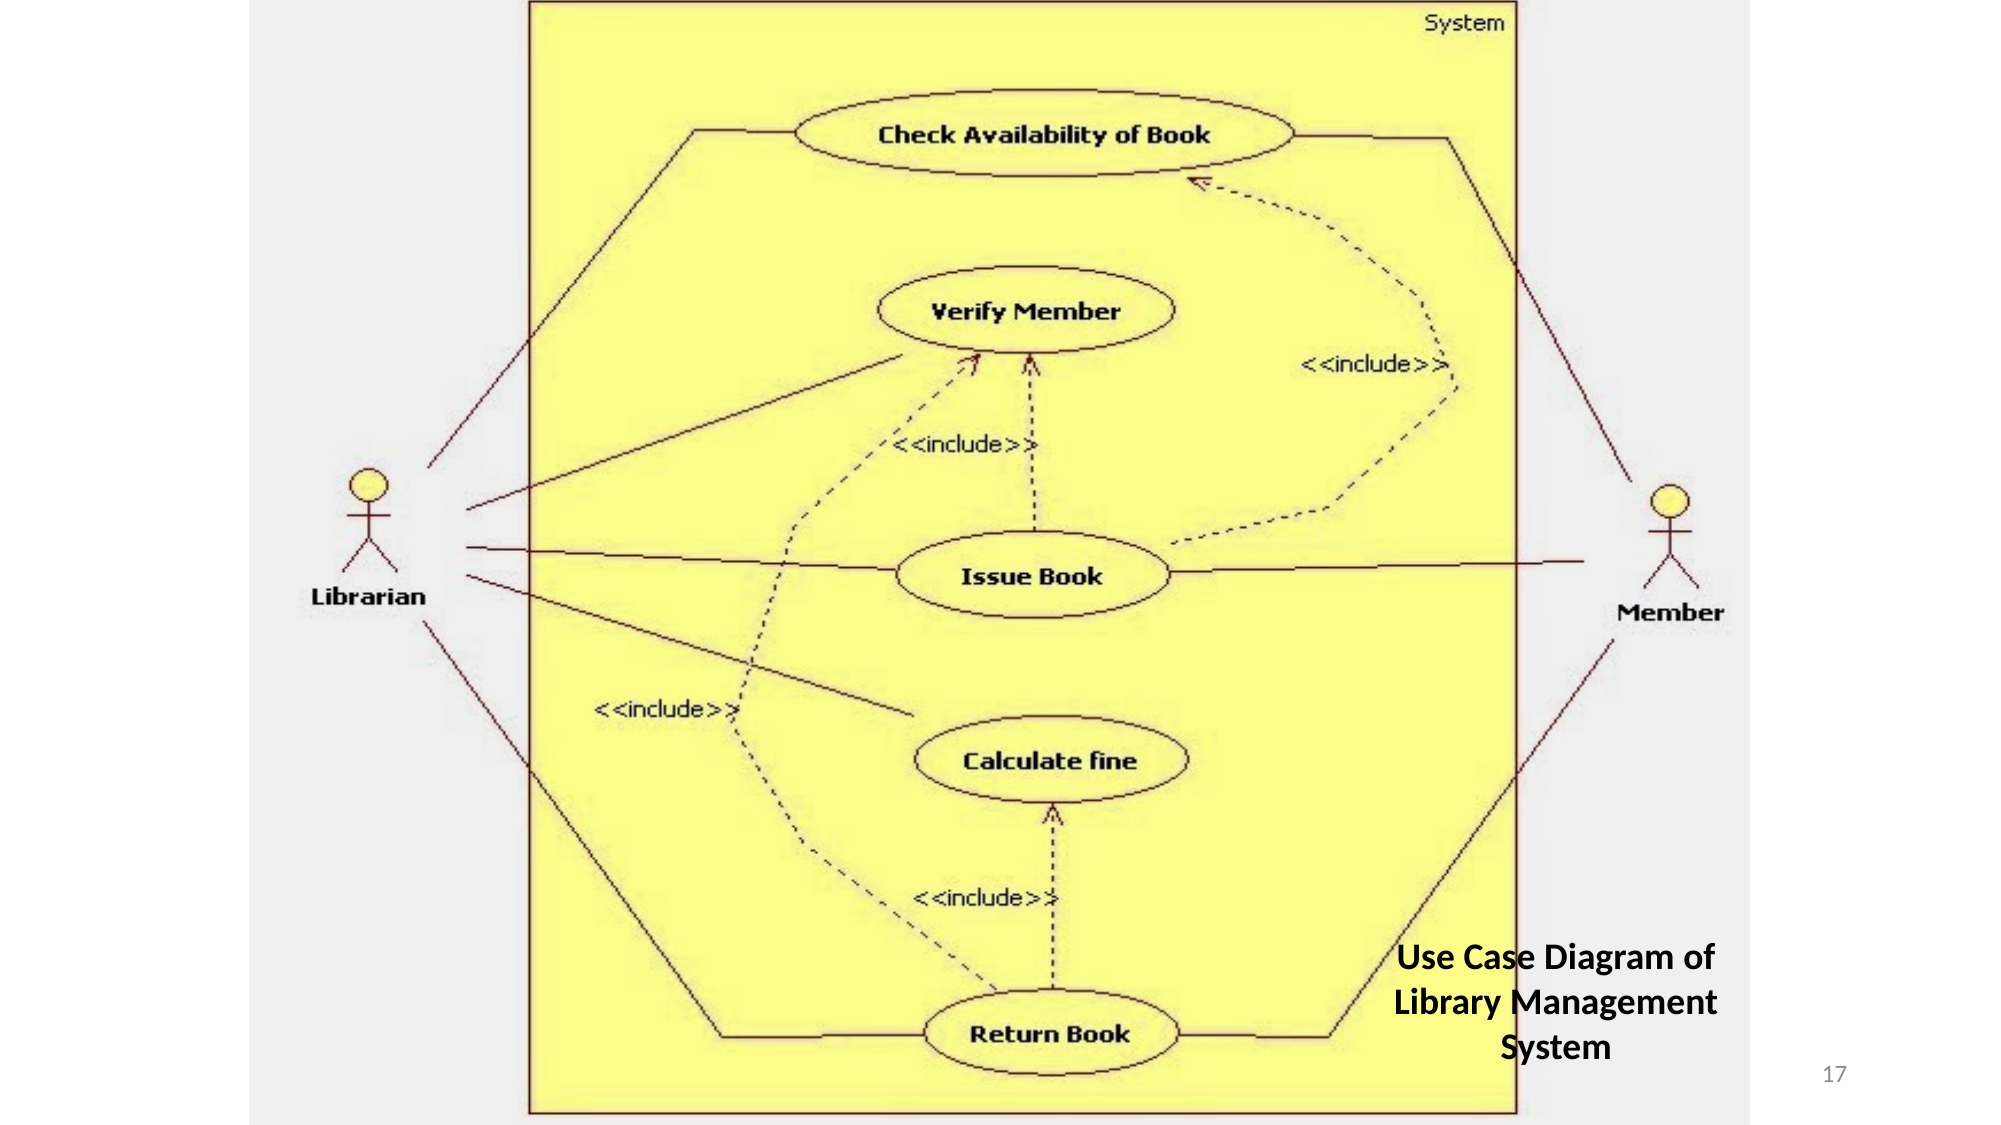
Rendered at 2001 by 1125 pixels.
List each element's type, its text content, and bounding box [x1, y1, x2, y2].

slide_number 17 [1750, 1042, 1863, 1103]
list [249, 0, 1750, 1125]
